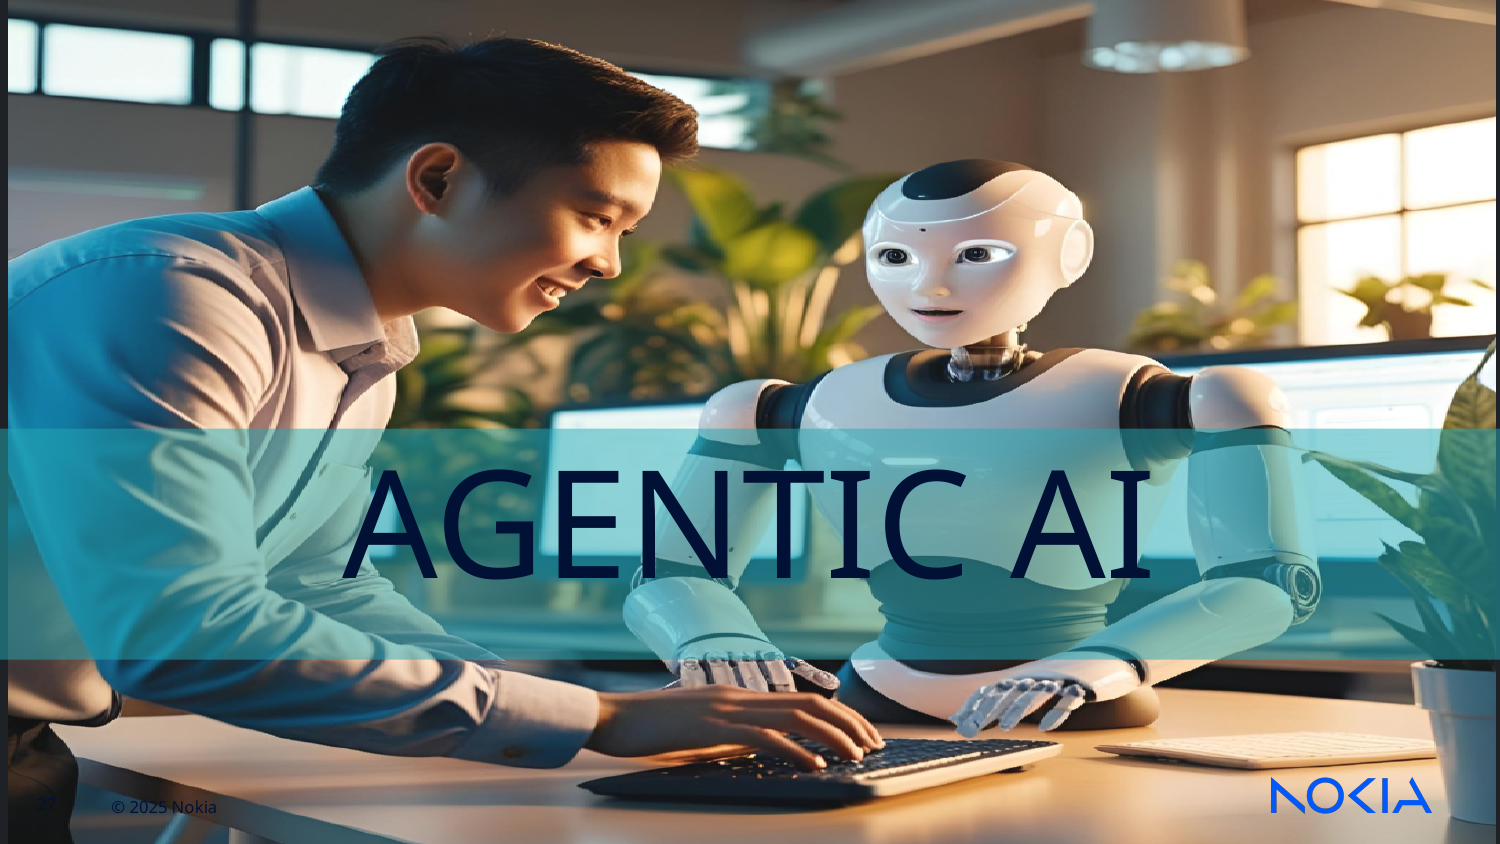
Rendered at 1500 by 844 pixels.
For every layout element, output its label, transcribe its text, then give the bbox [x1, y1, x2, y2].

title AGENTIC AI [0, 428, 1500, 660]
picture [0, 660, 1500, 844]
picture [0, 0, 1500, 428]
